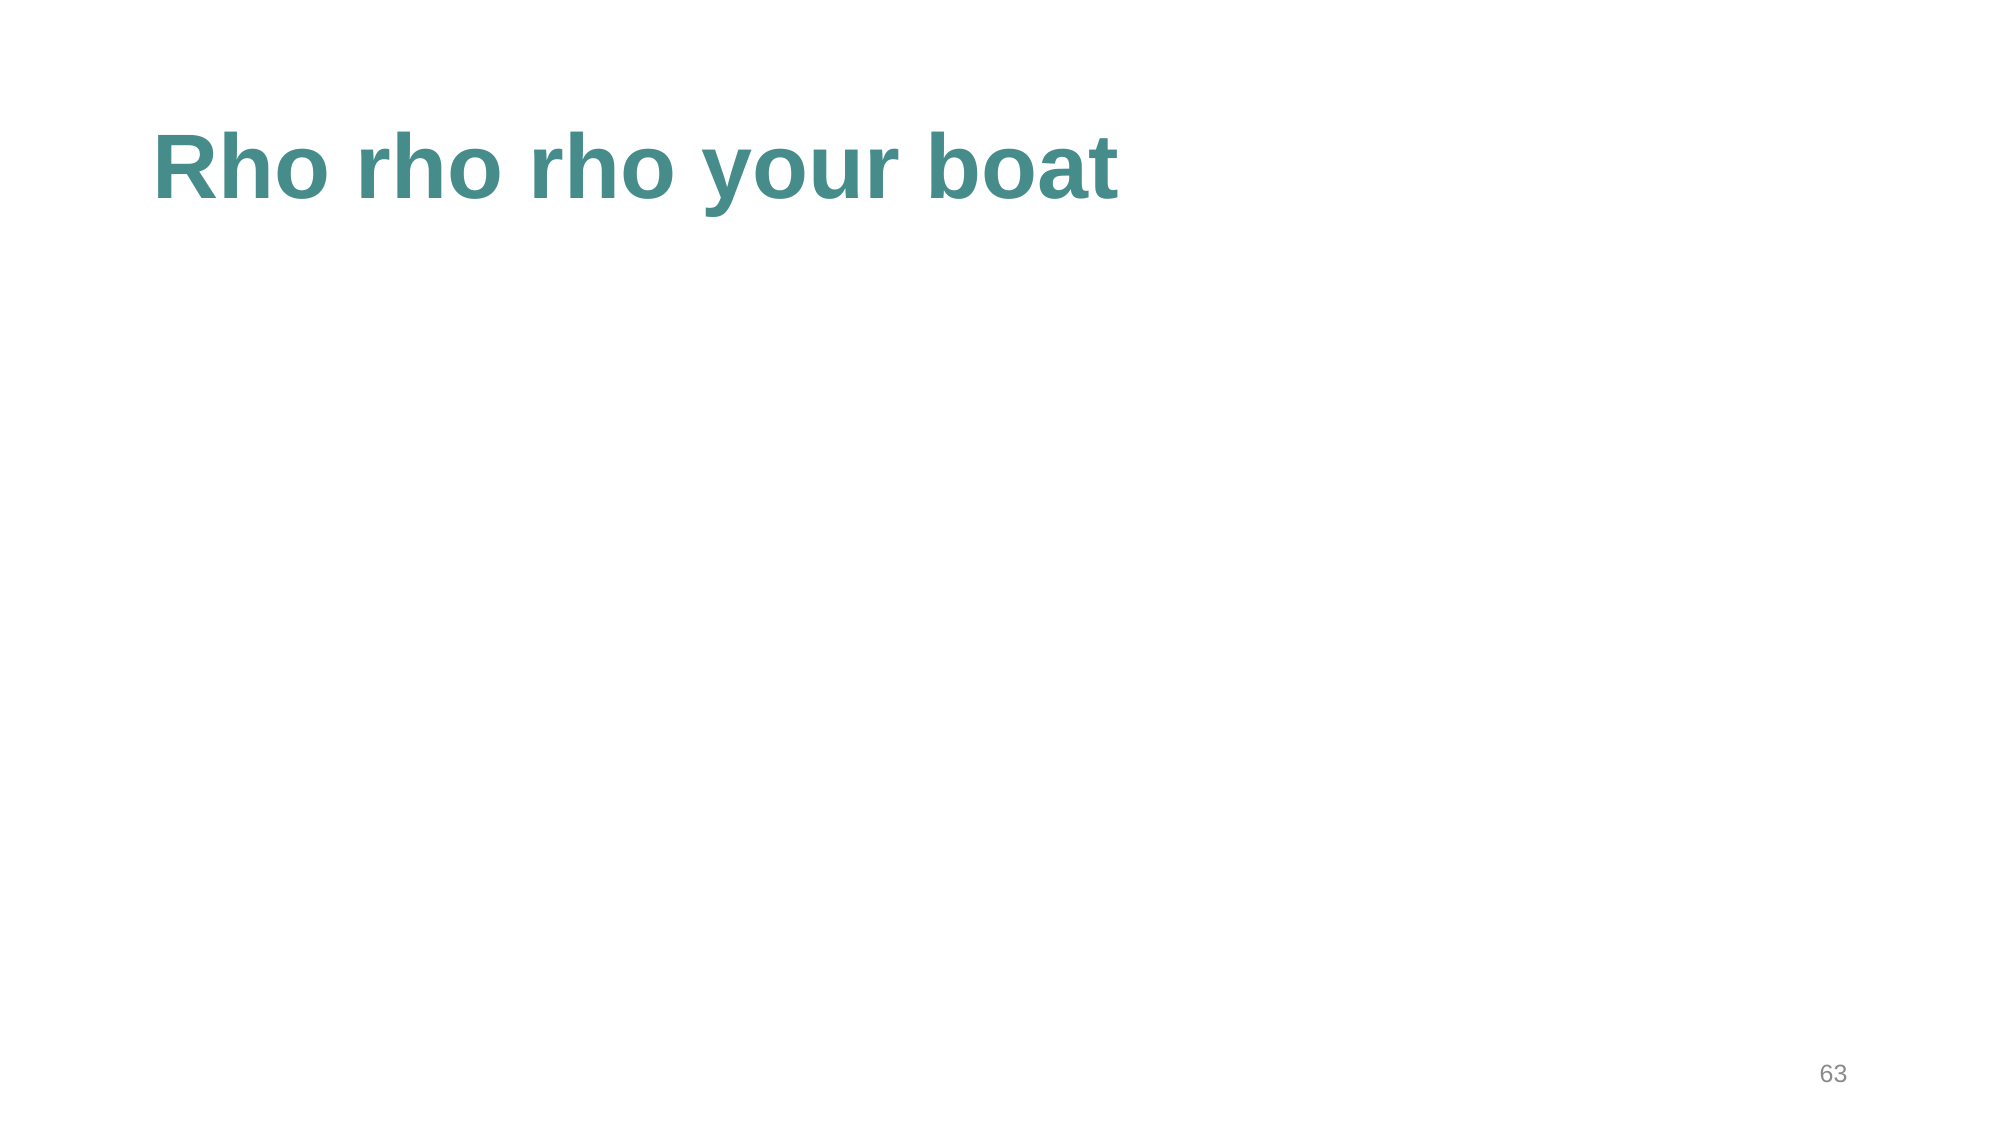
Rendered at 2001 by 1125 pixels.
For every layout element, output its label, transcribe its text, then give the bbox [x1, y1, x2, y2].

slide_number 63 [1412, 1042, 1863, 1103]
title Rho rho rho your boat [137, 59, 1863, 278]
